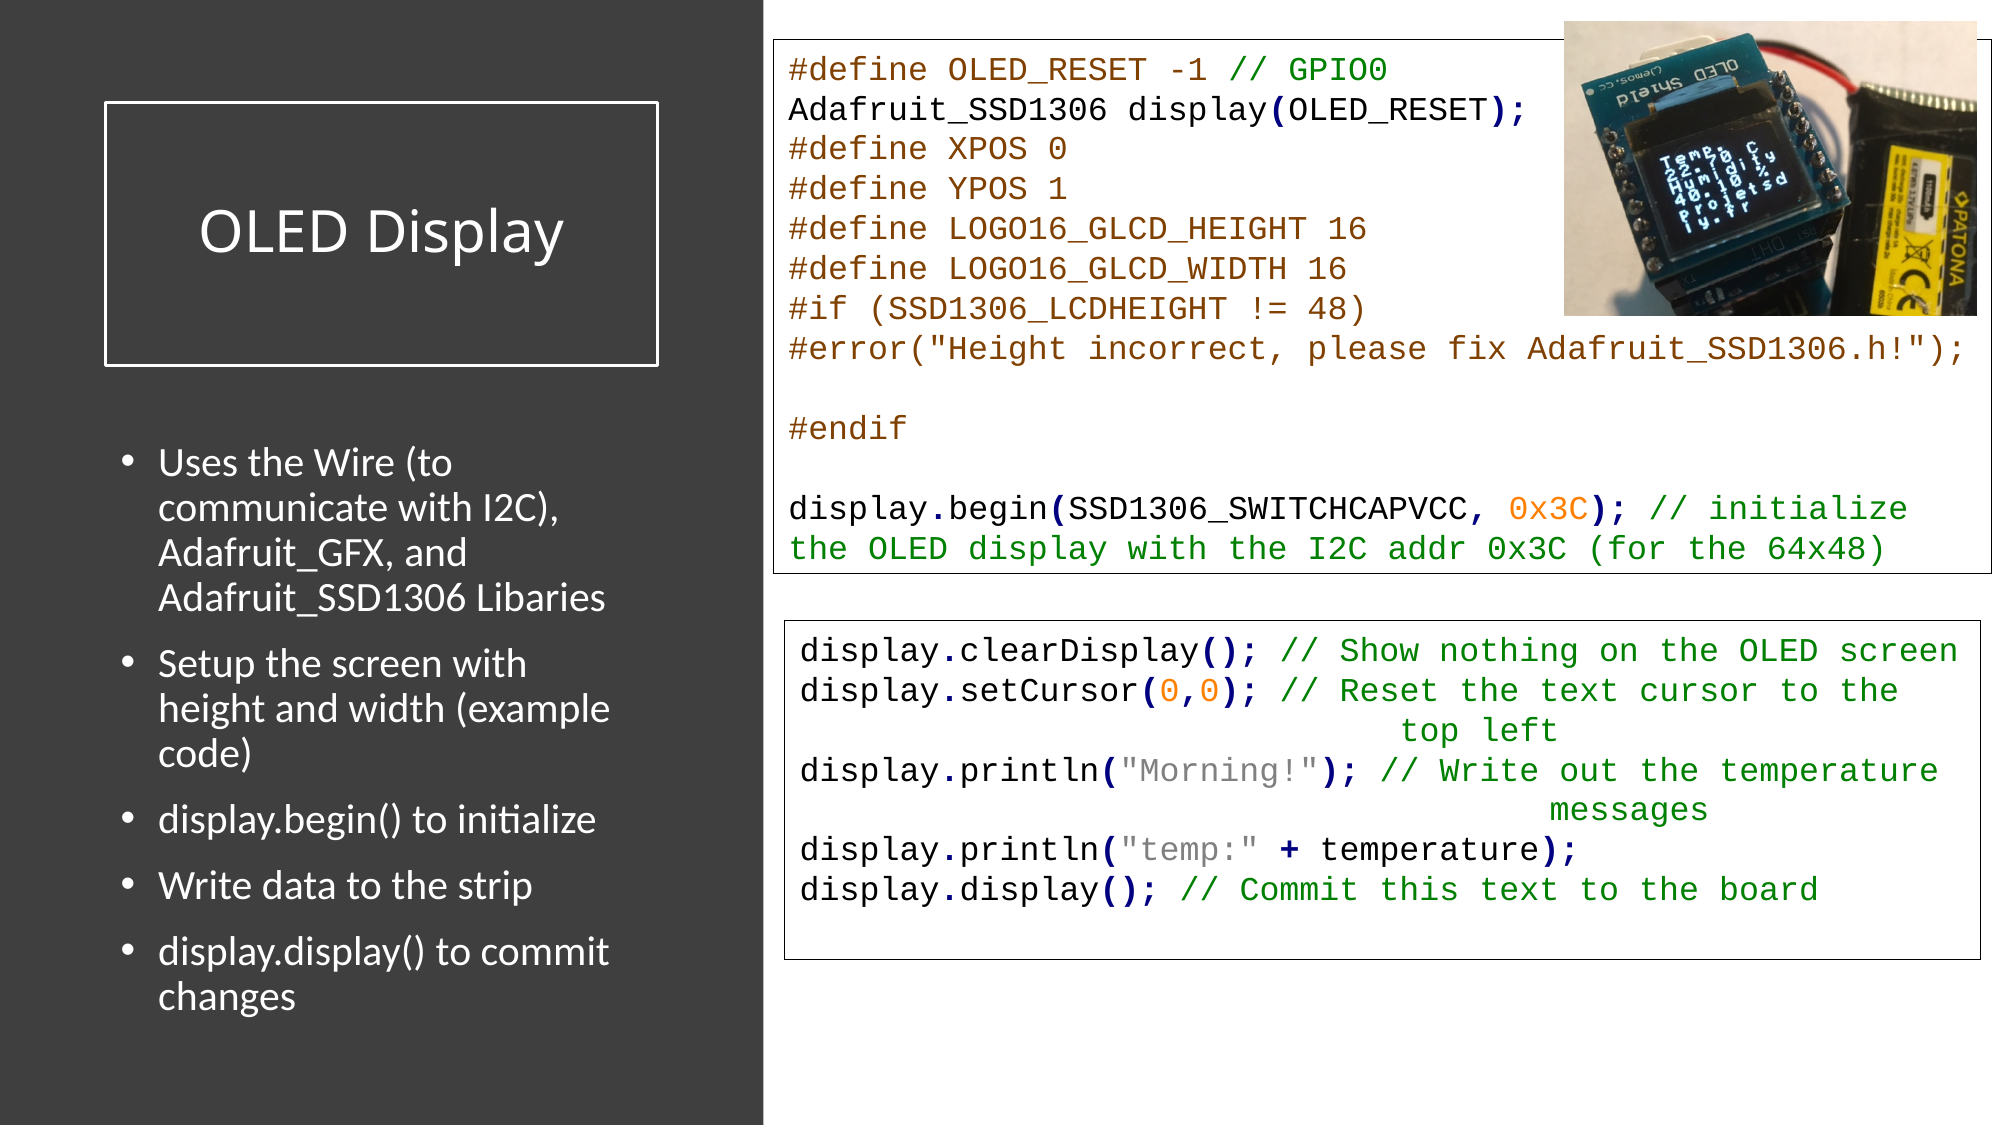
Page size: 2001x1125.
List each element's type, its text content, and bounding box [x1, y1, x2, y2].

list Uses the Wire (to communicate with I2C), Adafruit_GFX, and Adafruit_SSD1306 Libaries Setup the screen with height and width (example code) display.begin() to initialize Write data to the strip display.display() to commit changes [105, 432, 658, 1052]
text_box #define OLED_RESET -1 // GPIO0 Adafruit_SSD1306 display(OLED_RESET); #define XPOS 0 #define YPOS 1 #define LOGO16_GLCD_HEIGHT 16 #define LOGO16_GLCD_WIDTH 16 #if (SSD1306_LCDHEIGHT != 48) #error("Height incorrect, please fix Adafruit_SSD1306.h!"); #endif display.begin(SSD1306_SWITCHCAPVCC, 0x3C); // initialize the OLED display with the I2C addr 0x3C (for the 64x48) [773, 39, 1992, 574]
title OLED Display [105, 102, 658, 366]
text_box display.clearDisplay(); // Show nothing on the OLED screen display.setCursor(0,0); // Reset the text cursor to the top left display.println("Morning!"); // Write out the temperature messages display.println("temp:" + temperature); display.display(); // Commit this text to the board [784, 620, 1981, 960]
text_box [0, 0, 764, 1125]
picture [1564, 20, 1977, 316]
